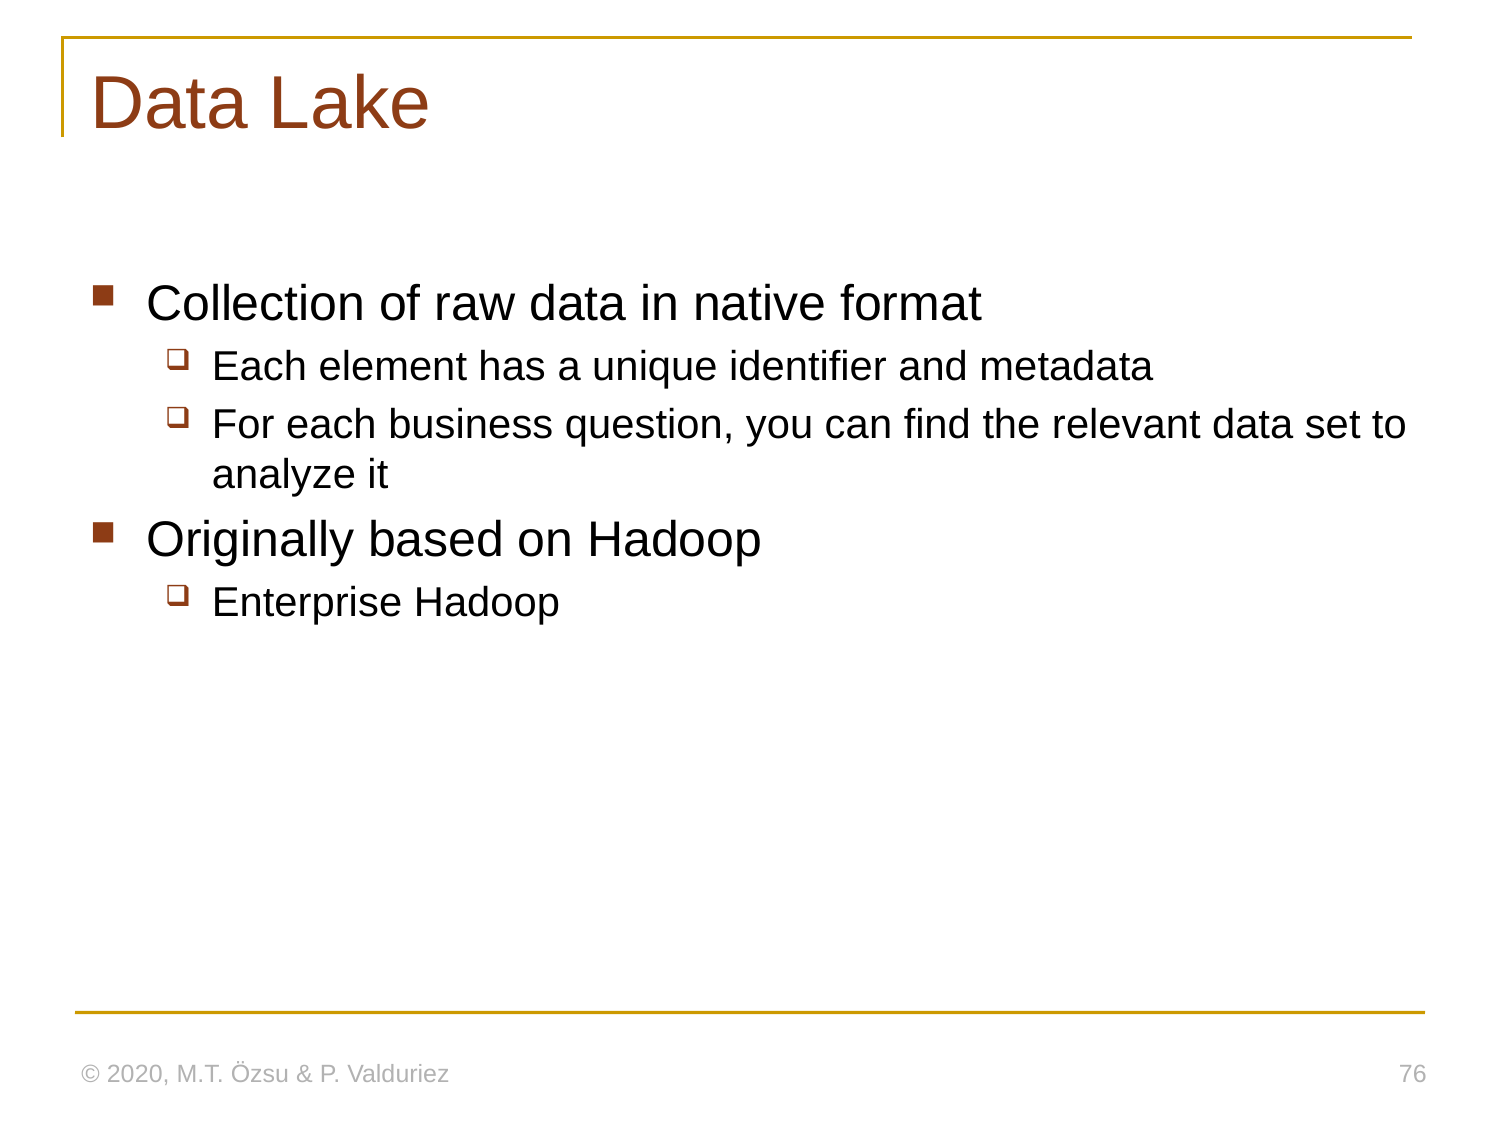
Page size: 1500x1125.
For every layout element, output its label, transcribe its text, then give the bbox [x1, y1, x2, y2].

title Data Lake [74, 45, 1426, 233]
list Collection of raw data in native format Each element has a unique identifier and metadata For each business question, you can find the relevant data set to analyze it Originally based on Hadoop Enterprise Hadoop [74, 262, 1426, 1006]
slide_number 76 [1104, 1042, 1442, 1103]
footer © 2020, M.T. Özsu & P. Valduriez [66, 1042, 573, 1103]
